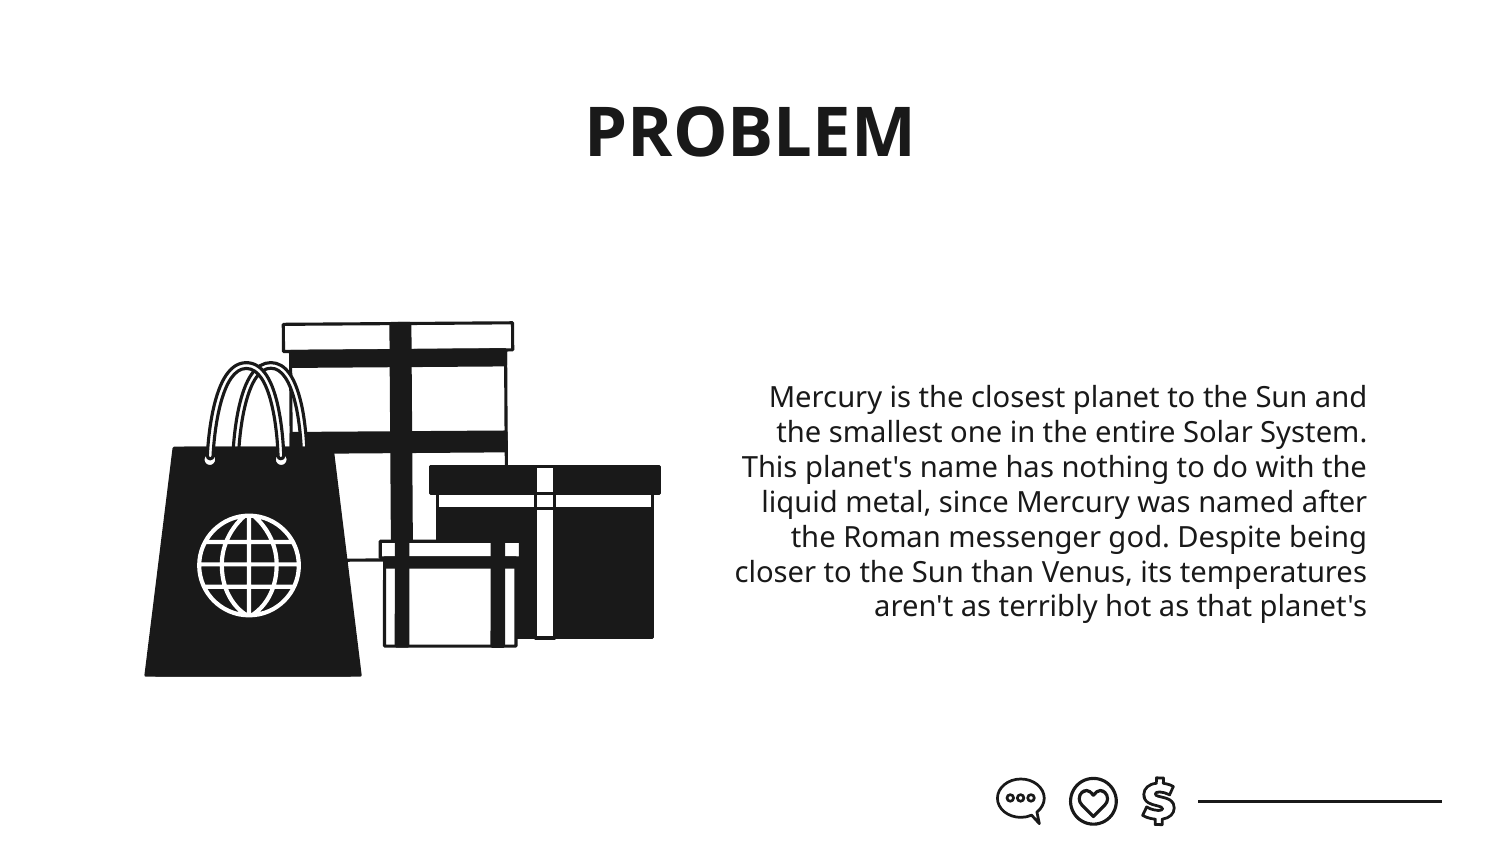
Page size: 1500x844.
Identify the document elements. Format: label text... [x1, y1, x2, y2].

subtitle Mercury is the closest planet to the Sun and the smallest one in the entire Solar System. This planet's name has nothing to do with the liquid metal, since Mercury was named after the Roman messenger god. Despite being closer to the Sun than Venus, its temperatures aren't as terribly hot as that planet's [708, 363, 1383, 626]
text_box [145, 322, 661, 676]
title PROBLEM [118, 72, 1383, 167]
